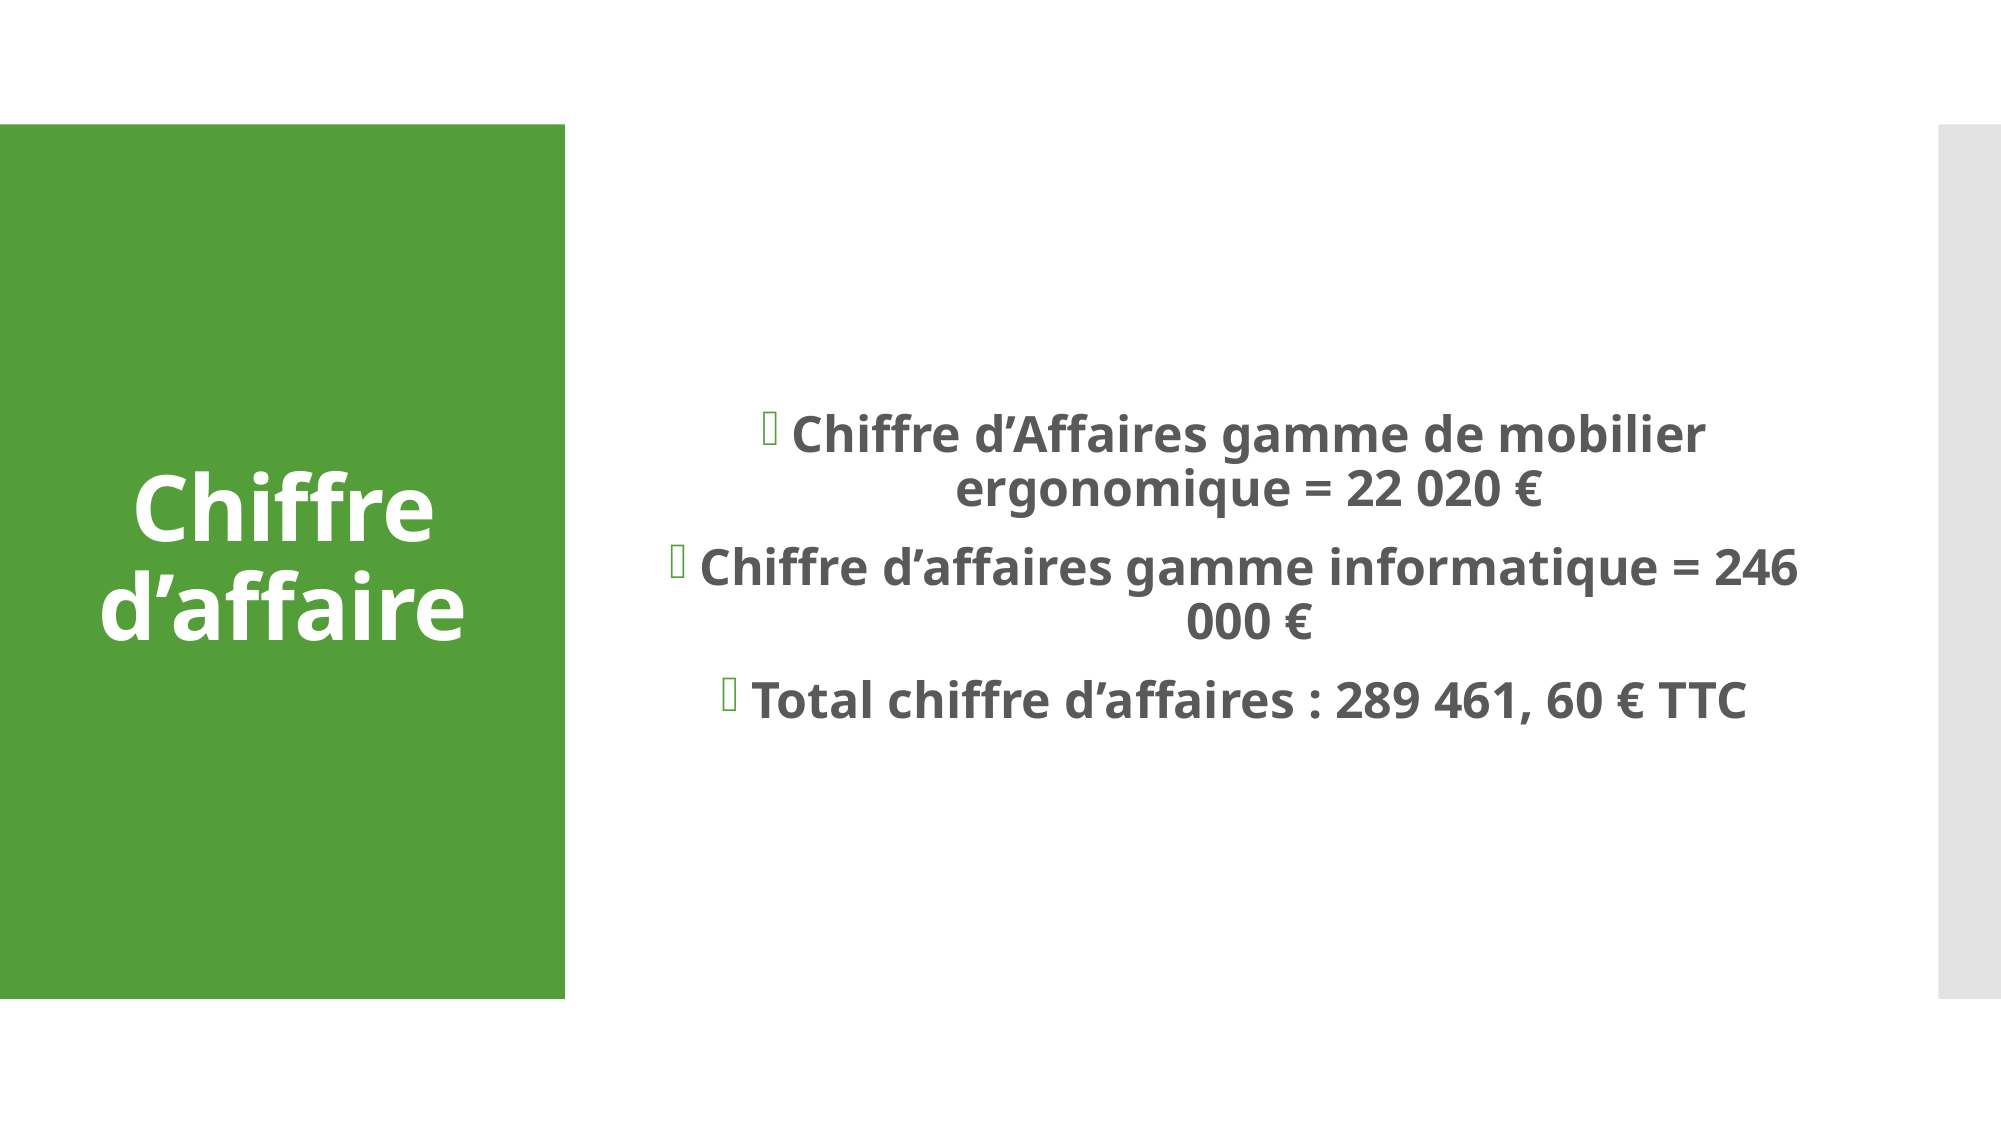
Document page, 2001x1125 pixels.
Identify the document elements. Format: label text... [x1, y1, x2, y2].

list Chiffre d’Affaires gamme de mobilier ergonomique = 22 020 € Chiffre d’affaires gamme informatique = 246 000 € Total chiffre d’affaires : 289 461, 60 € TTC [634, 141, 1835, 982]
title Chiffre d’affaire [41, 184, 525, 940]
